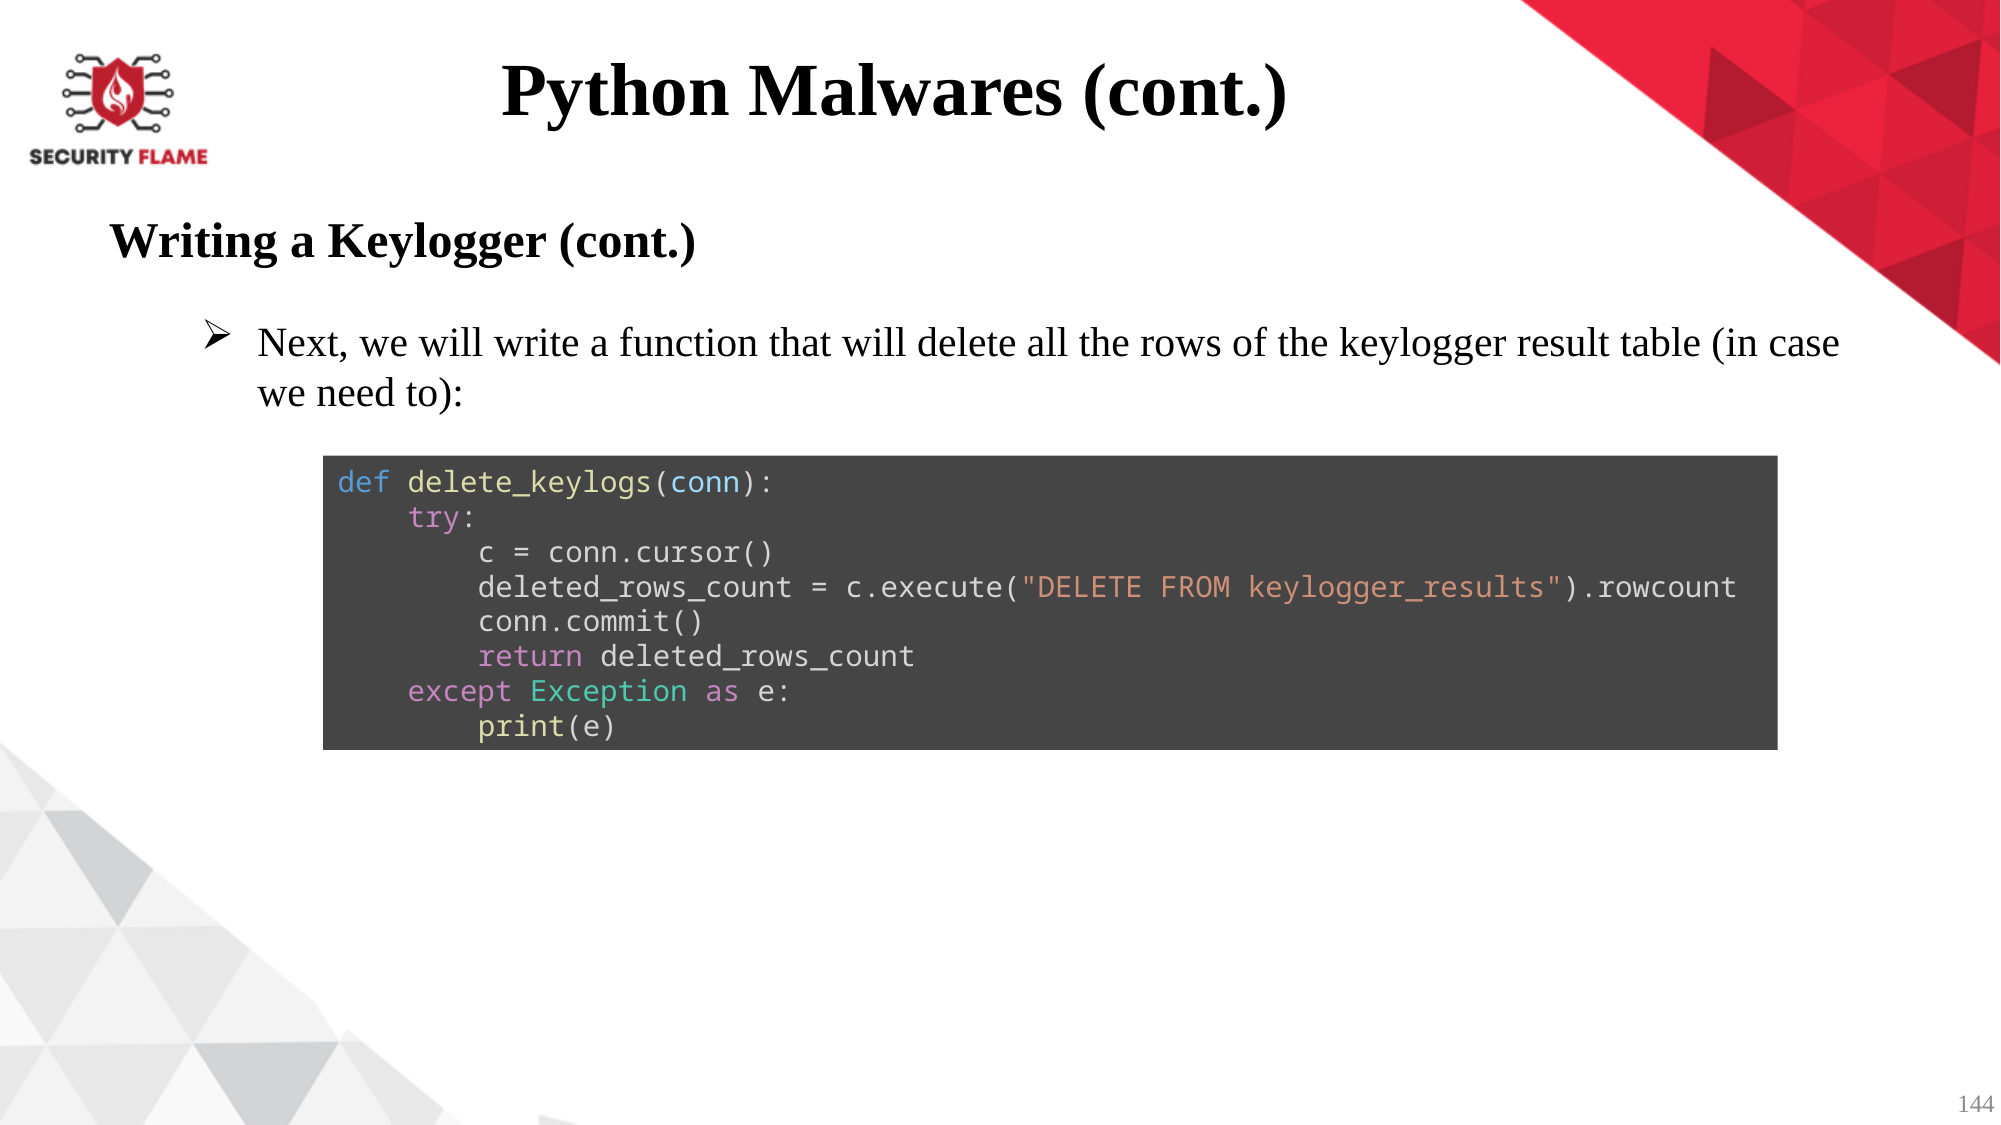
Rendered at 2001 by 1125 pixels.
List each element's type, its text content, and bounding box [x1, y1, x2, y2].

text_box Writing a Keylogger (cont.) [94, 199, 1796, 275]
picture [0, 0, 2001, 1125]
text_box Next, we will write a function that will delete all the rows of the keylogger result table (in case we need to): [186, 307, 1888, 423]
text_box Python Malwares (cont.) [486, 33, 1368, 138]
slide_number 144 [1908, 1072, 2000, 1125]
text_box def delete_keylogs(conn): try: c = conn.cursor() deleted_rows_count = c.execute("DELETE FROM keylogger_results").rowcount conn.commit() return deleted_rows_count except Exception as e: print(e) [323, 455, 1778, 750]
